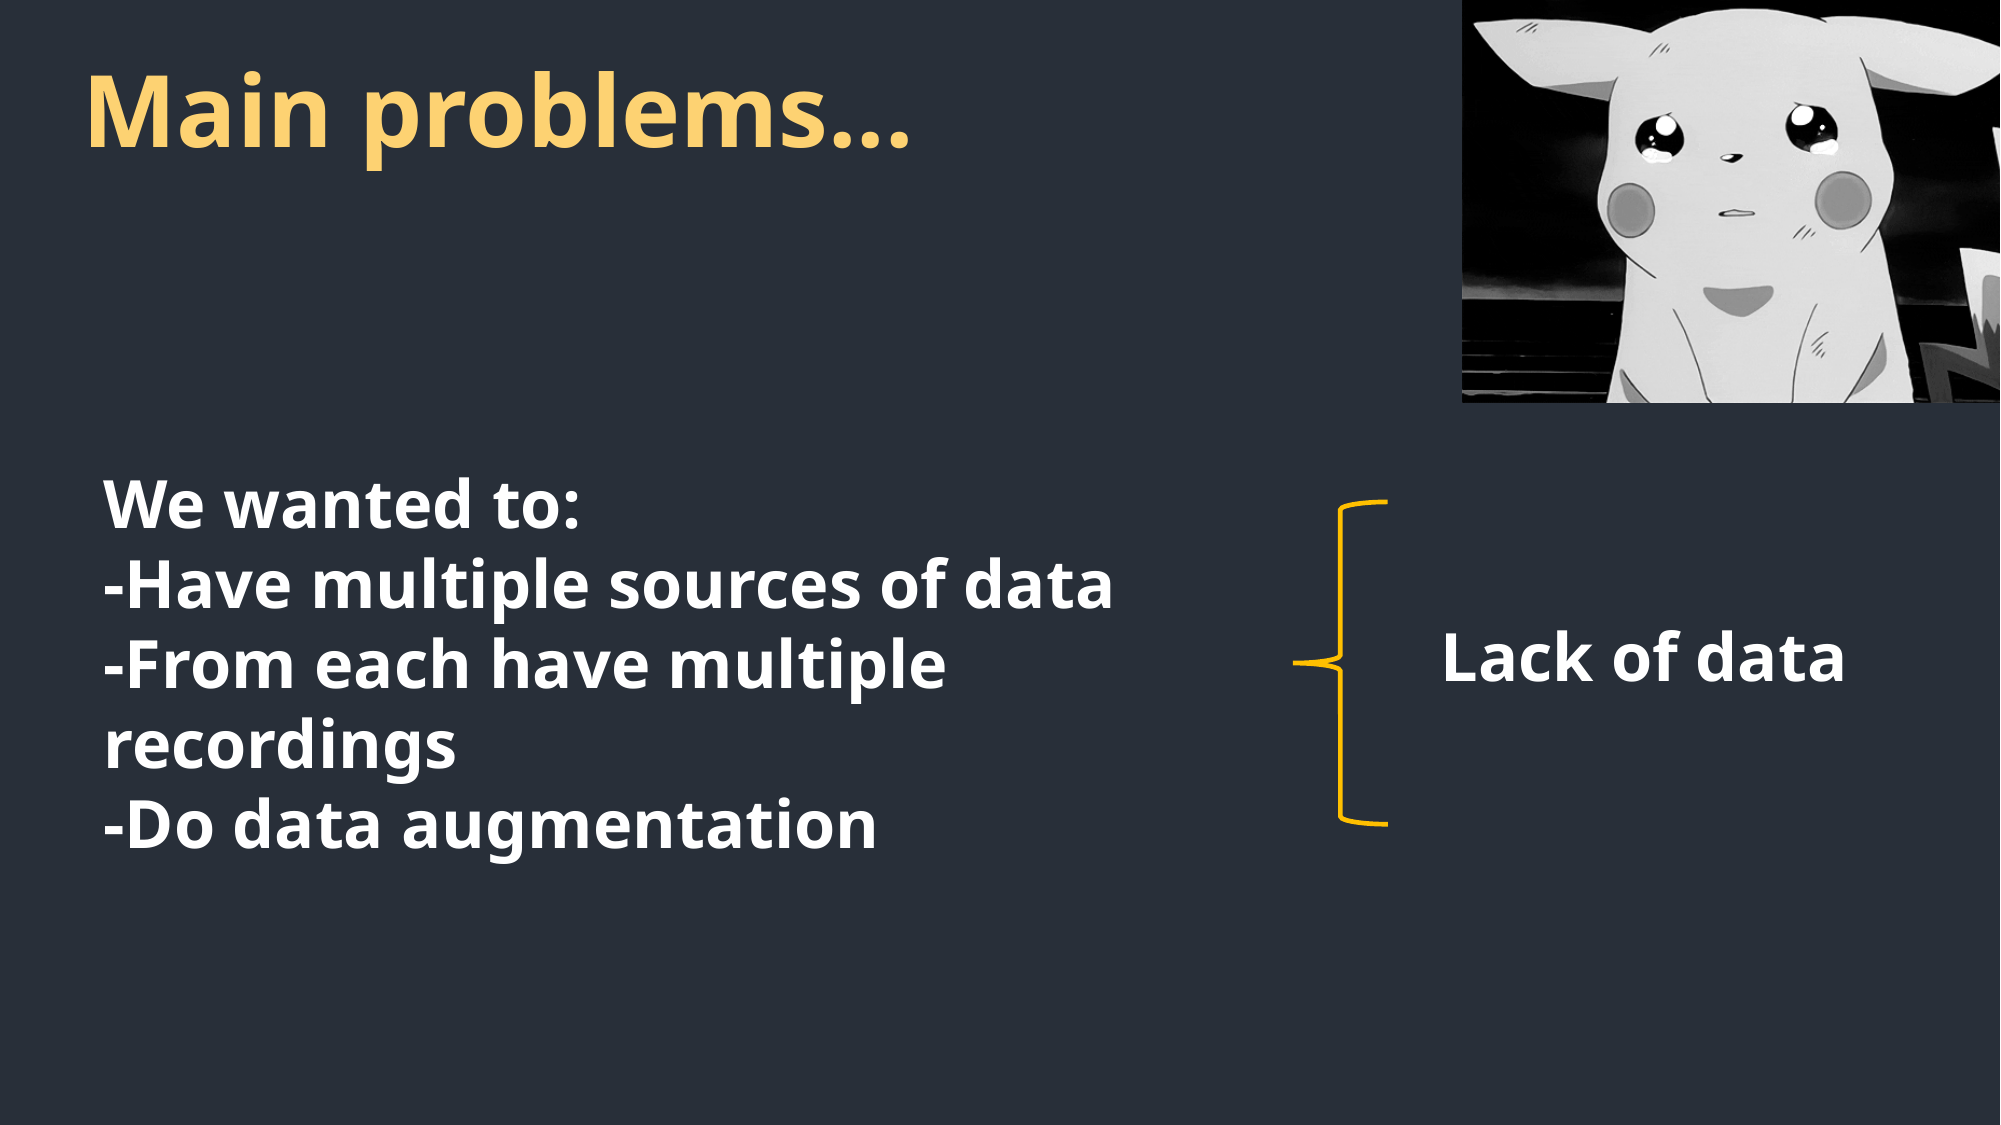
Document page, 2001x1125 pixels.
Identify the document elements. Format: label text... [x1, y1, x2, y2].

text_box [1292, 501, 1388, 825]
text_box Lack of data [1425, 607, 1879, 703]
picture [1462, 0, 2000, 403]
text_box Main problems... [67, 40, 1462, 175]
text_box We wanted to: -Have multiple sources of data -From each have multiple recordings -Do data augmentation [88, 454, 1320, 869]
